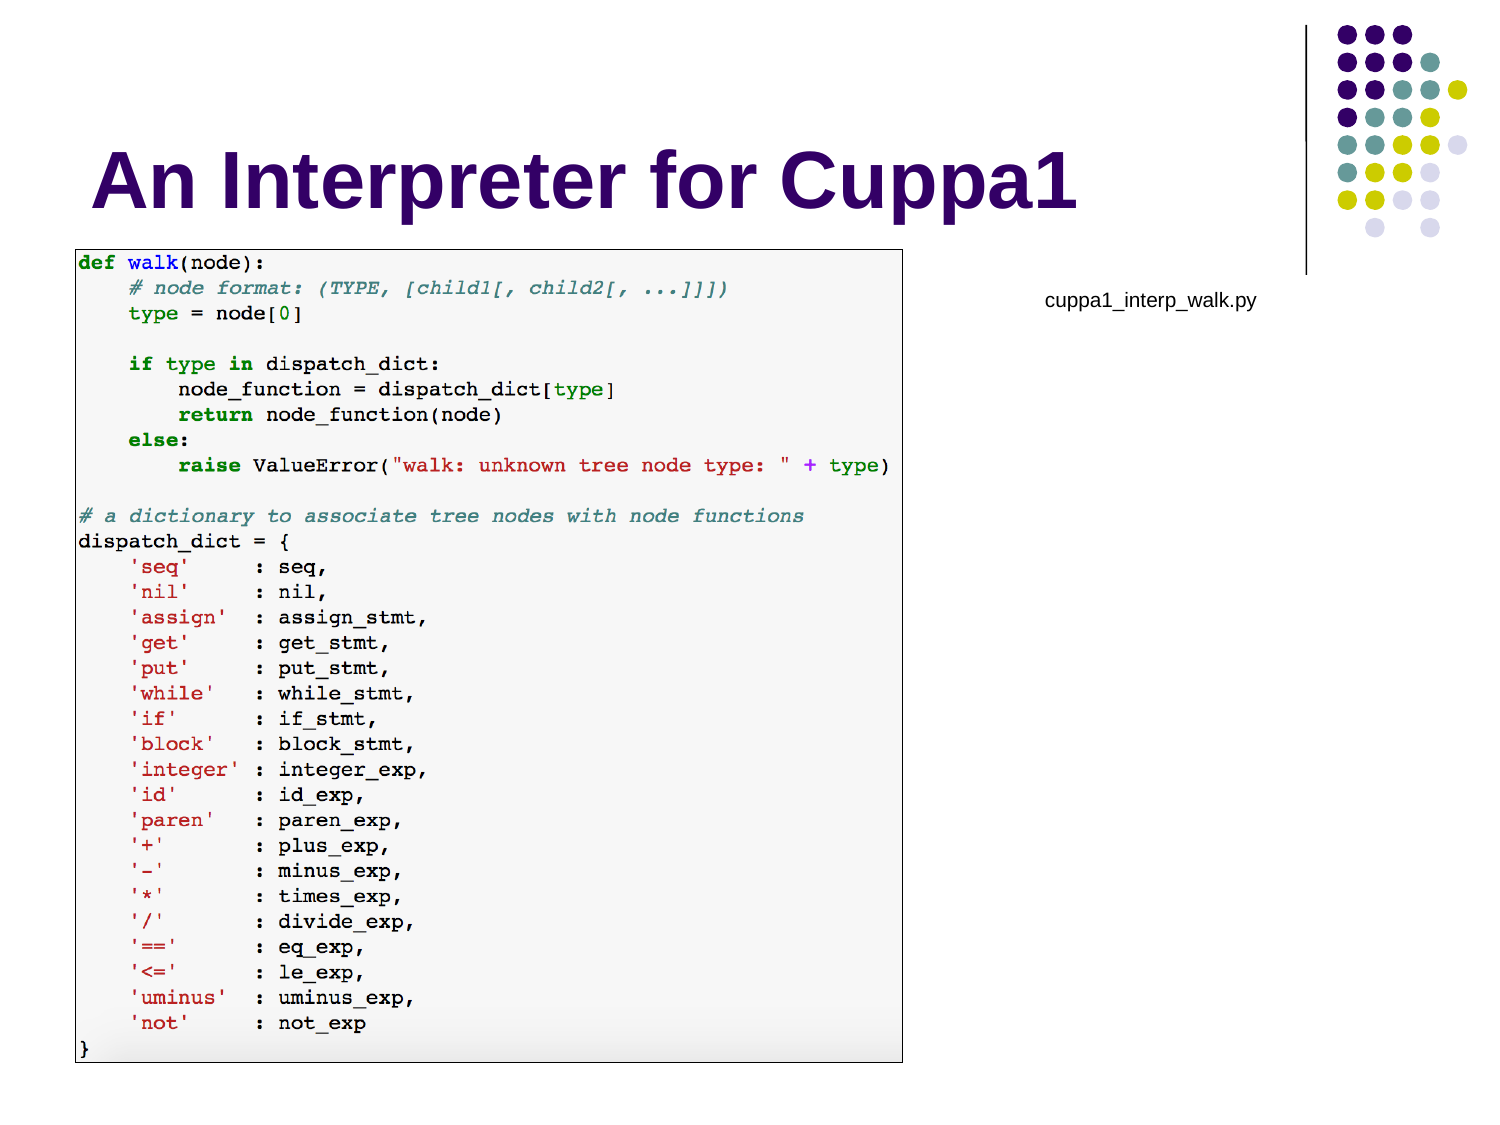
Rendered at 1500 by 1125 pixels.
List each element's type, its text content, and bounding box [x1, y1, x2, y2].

text_box cuppa1_interp_walk.py [1030, 279, 1272, 319]
picture [74, 249, 903, 1063]
title An Interpreter for Cuppa1 [75, 20, 1313, 233]
